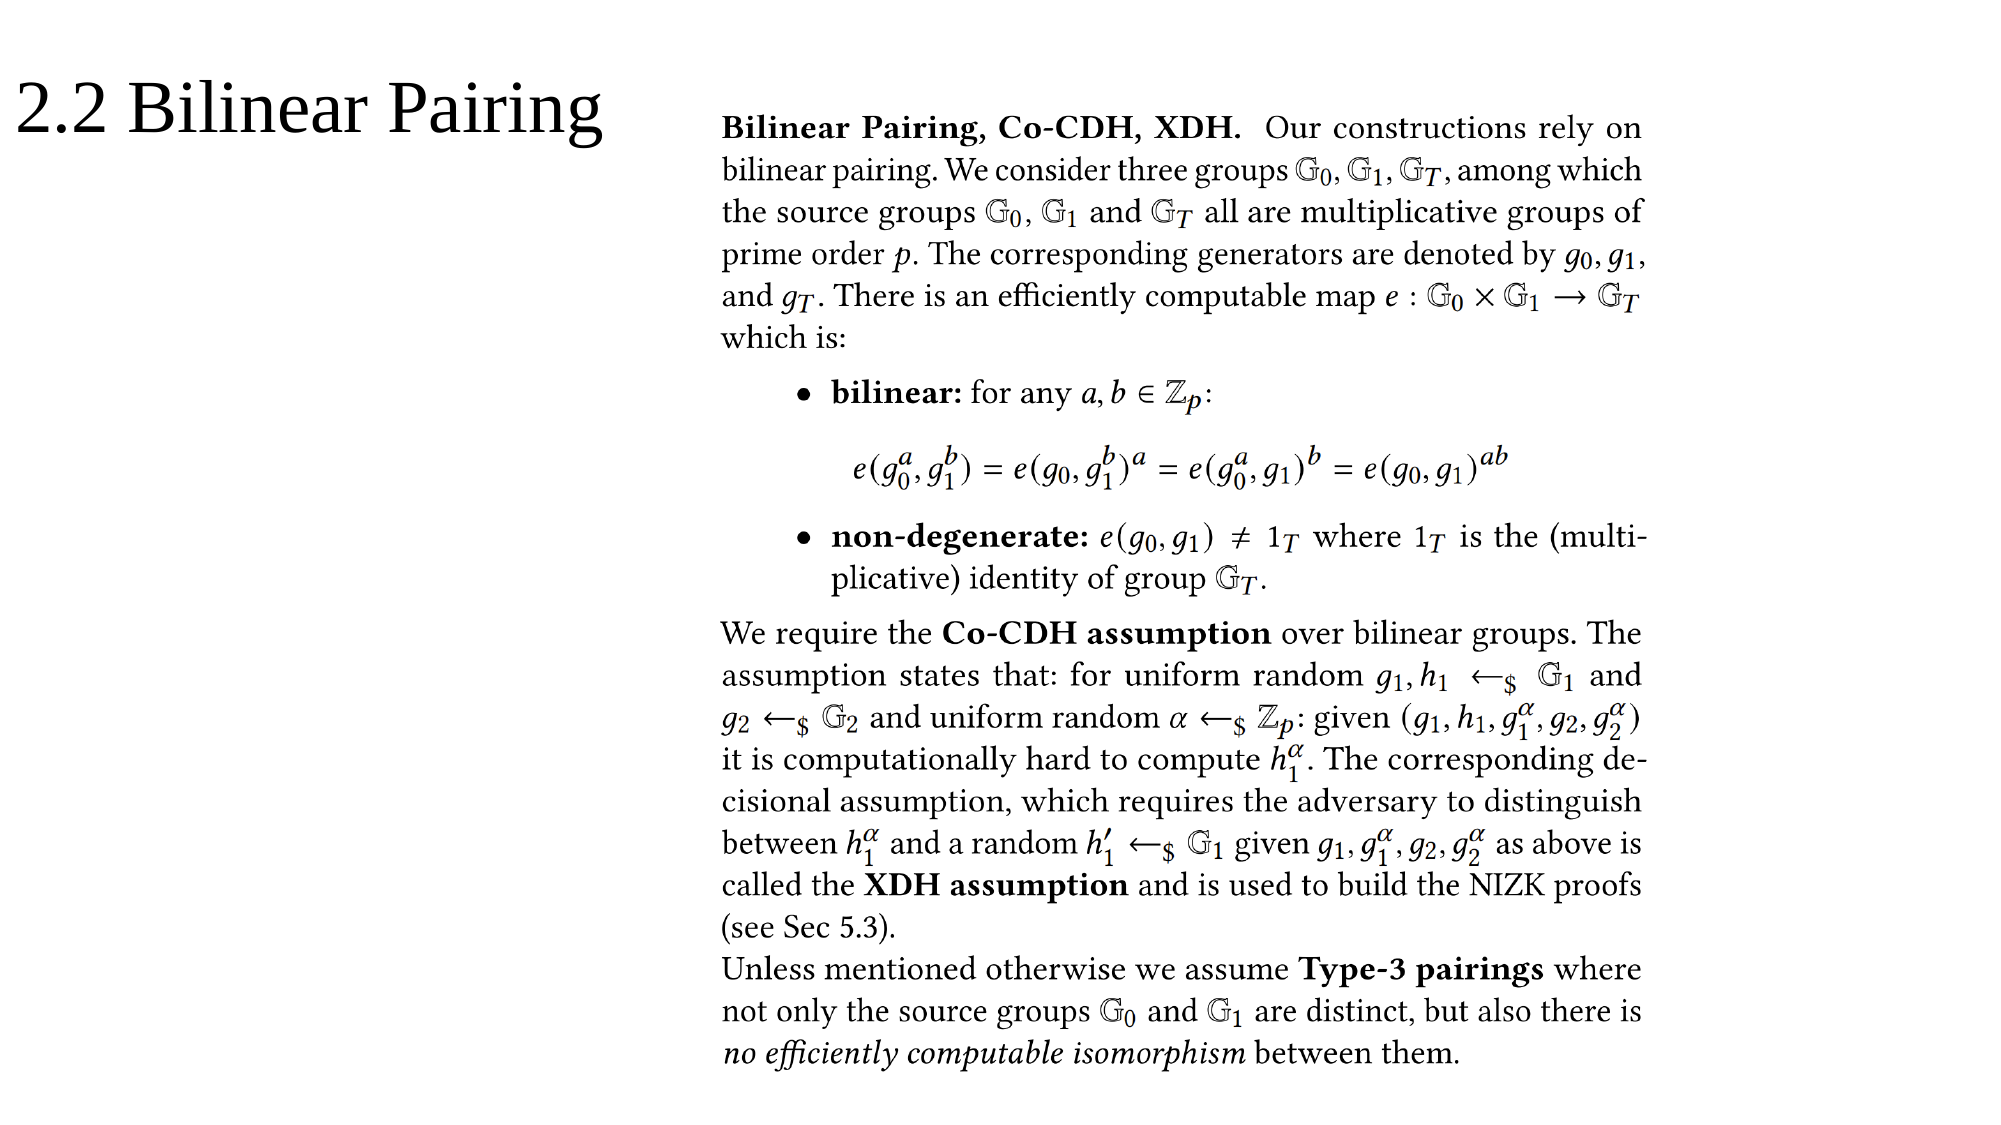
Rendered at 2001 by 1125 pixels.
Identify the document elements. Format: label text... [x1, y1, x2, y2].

picture [710, 108, 1655, 1074]
title 2.2 Bilinear Pairing [0, 0, 1725, 218]
